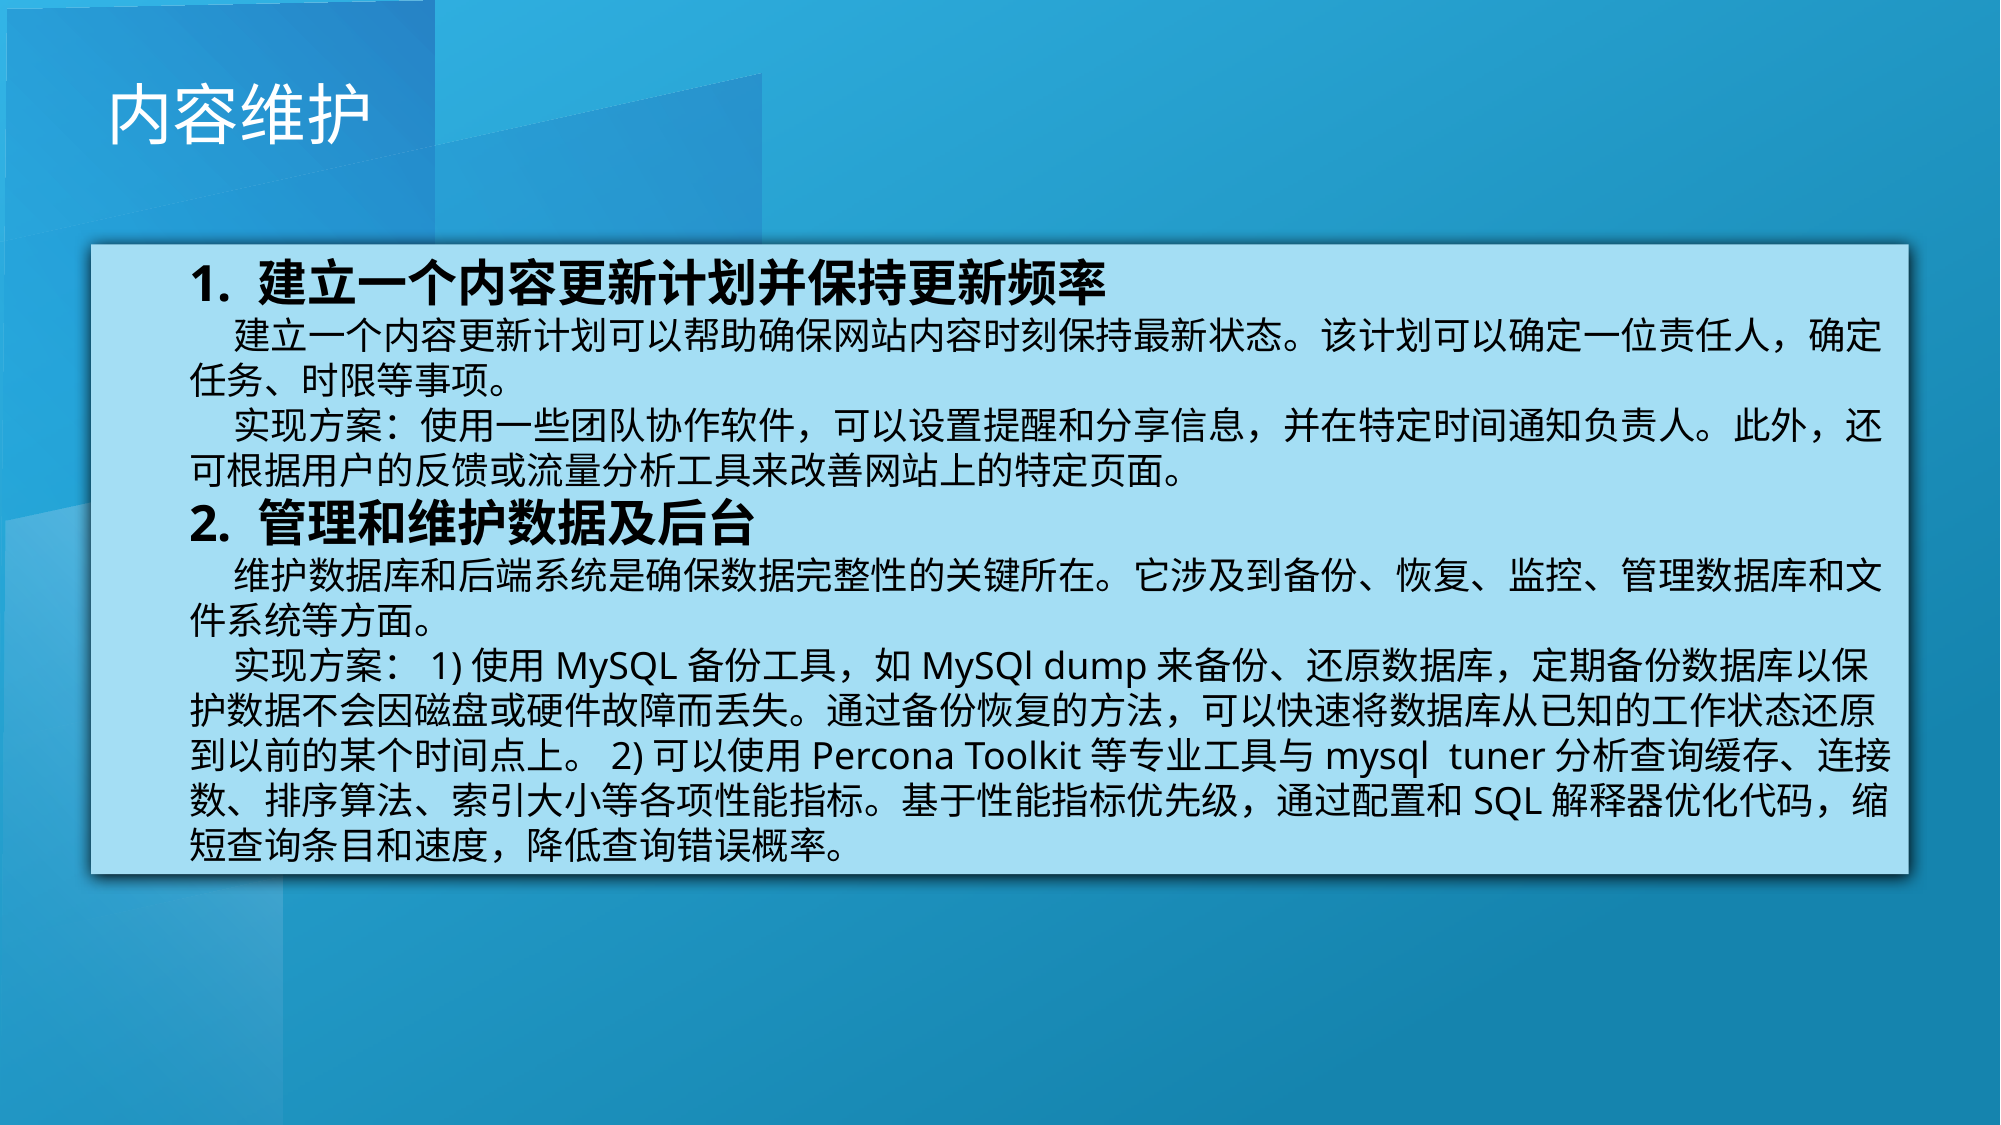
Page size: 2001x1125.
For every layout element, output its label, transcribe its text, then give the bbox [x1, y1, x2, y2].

text_box 内容维护 [91, 65, 420, 160]
picture [0, 0, 2000, 1125]
text_box 1. 建立一个内容更新计划并保持更新频率 建立一个内容更新计划可以帮助确保网站内容时刻保持最新状态。该计划可以确定一位责任人，确定任务、时限等事项。 实现方案：使用一些团队协作软件，可以设置提醒和分享信息，并在特定时间通知负责人。此外，还可根据用户的反馈或流量分析工具来改善网站上的特定页面。 2. 管理和维护数据及后台 维护数据库和后端系统是确保数据完整性的关键所在。它涉及到备份、恢复、监控、管理数据库和文件系统等方面。 实现方案：1)使用MySQL备份工具，如MySQl dump来备份、还原数据库，定期备份数据库以保护数据不会因磁盘或硬件故障而丢失。通过备份恢复的方法，可以快速将数据库从已知的工作状态还原到以前的某个时间点上。2)可以使用Percona Toolkit等专业工具与mysql tuner分析查询缓存、连接数、排序算法、索引大小等各项性能指标。基于性能指标优先级，通过配置和SQL解释器优化代码，缩短查询条目和速度，降低查询错误概率。 [91, 244, 1909, 875]
